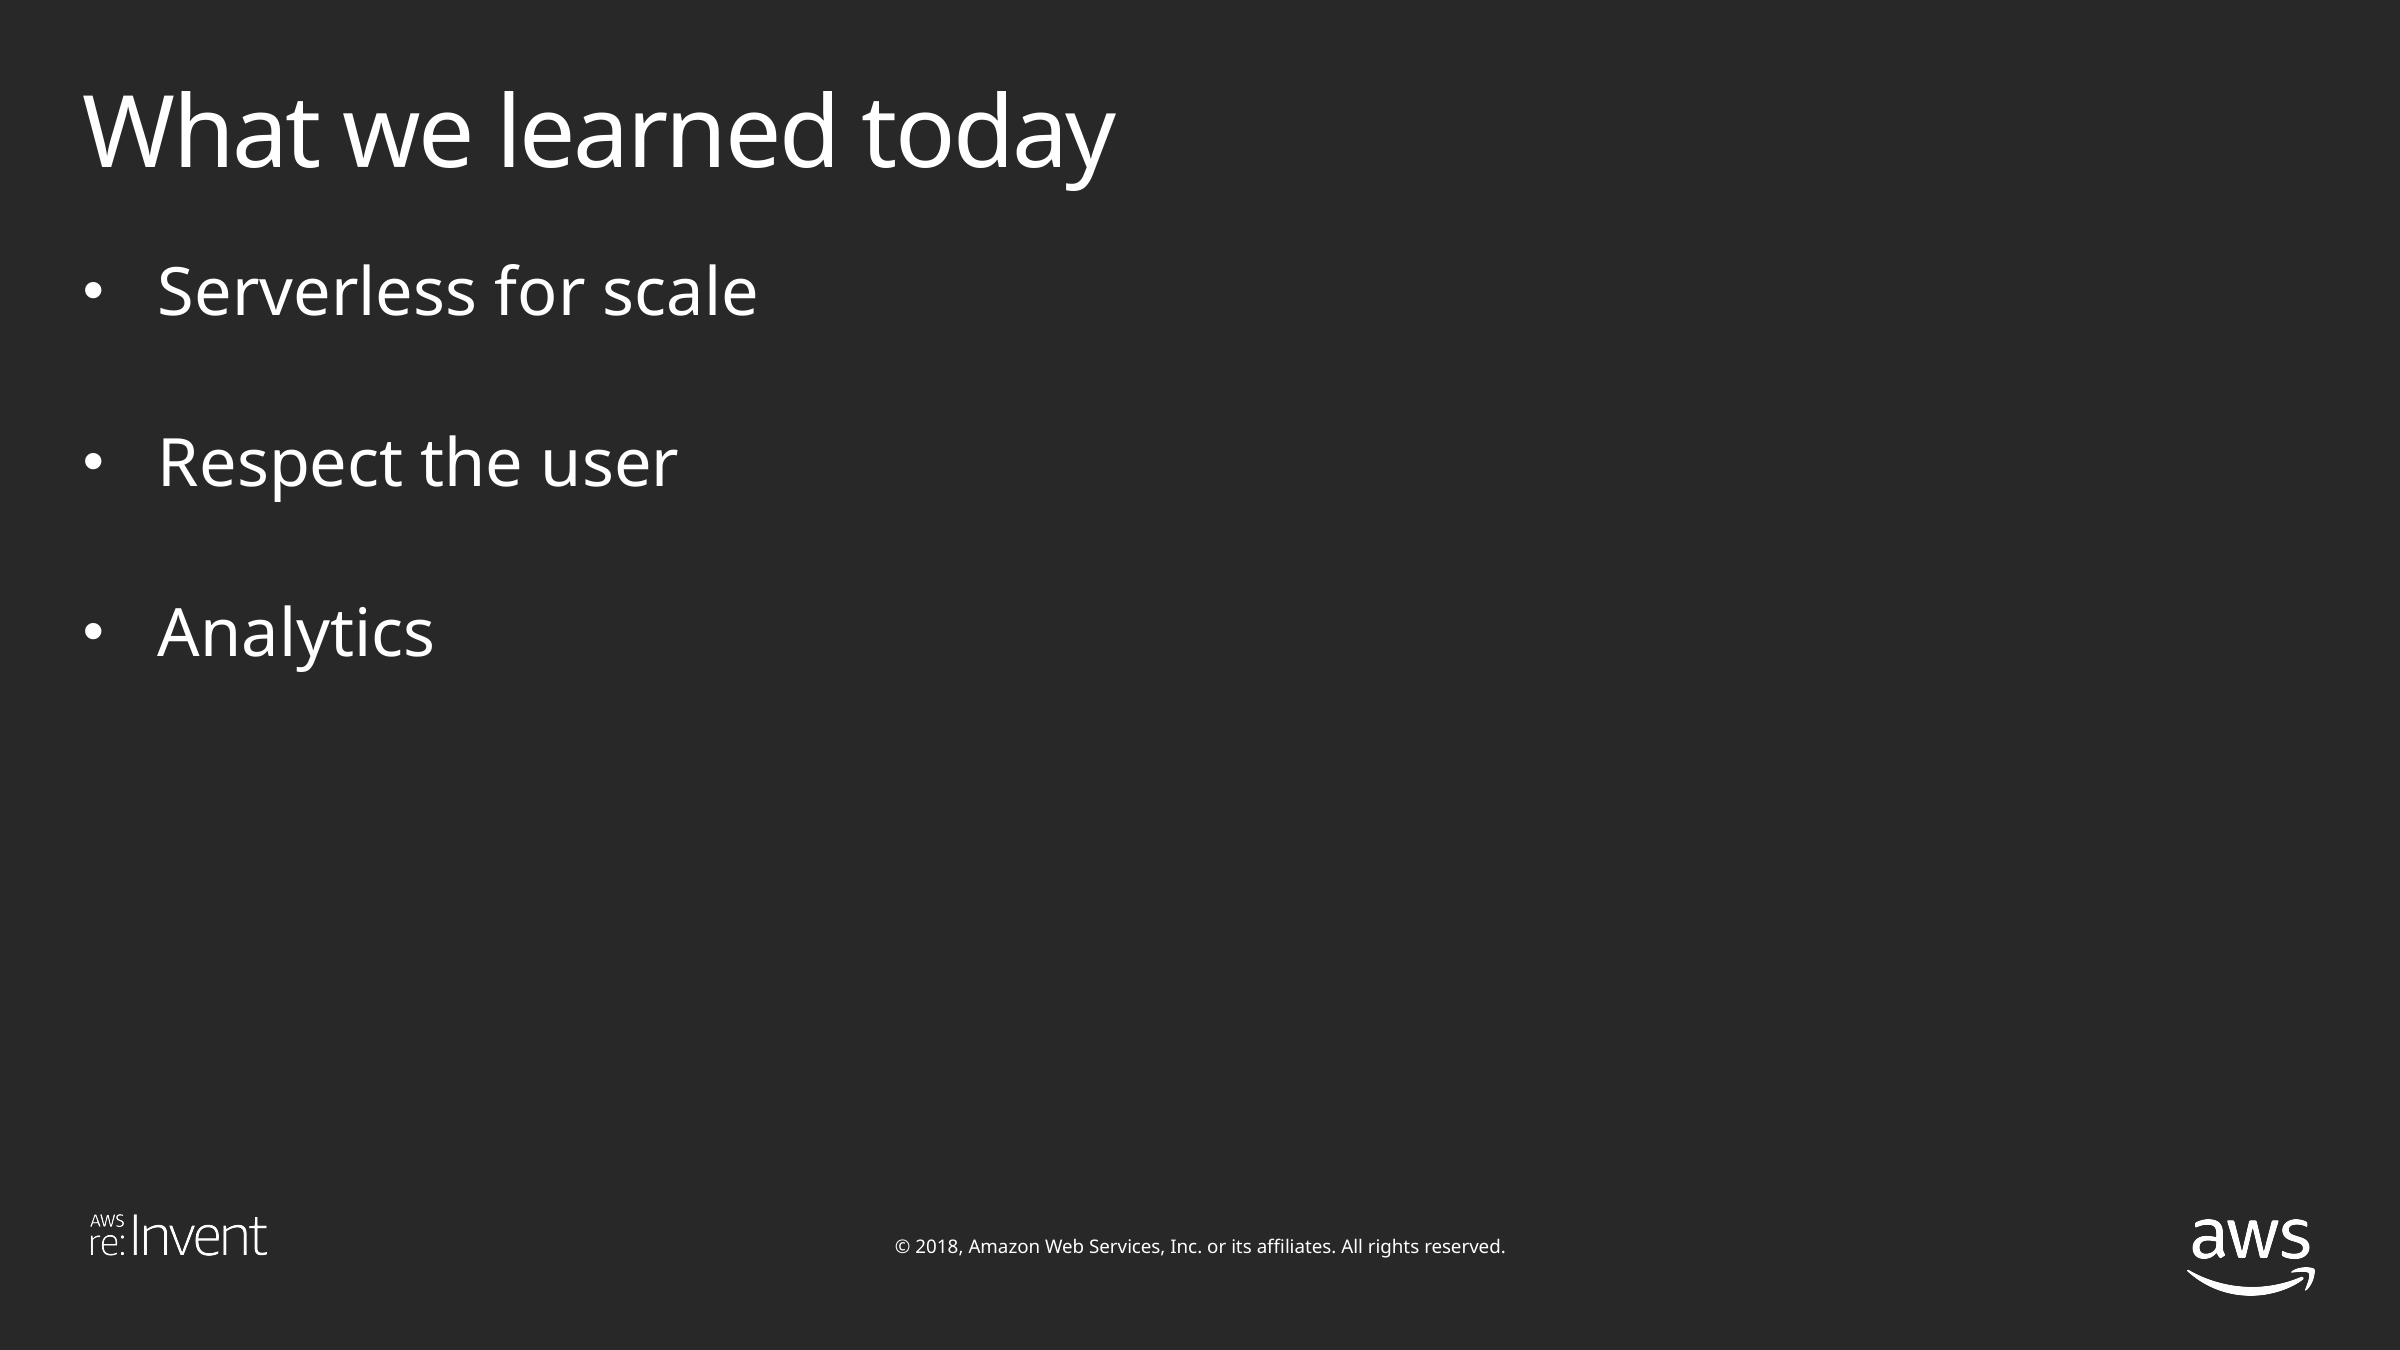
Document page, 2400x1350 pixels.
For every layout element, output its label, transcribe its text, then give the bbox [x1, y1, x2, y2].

picture [90, 1214, 267, 1256]
picture [2187, 1219, 2315, 1296]
title What we learned today [52, 56, 2348, 235]
list Serverless for scale Respect the user Analytics [52, 234, 2347, 711]
